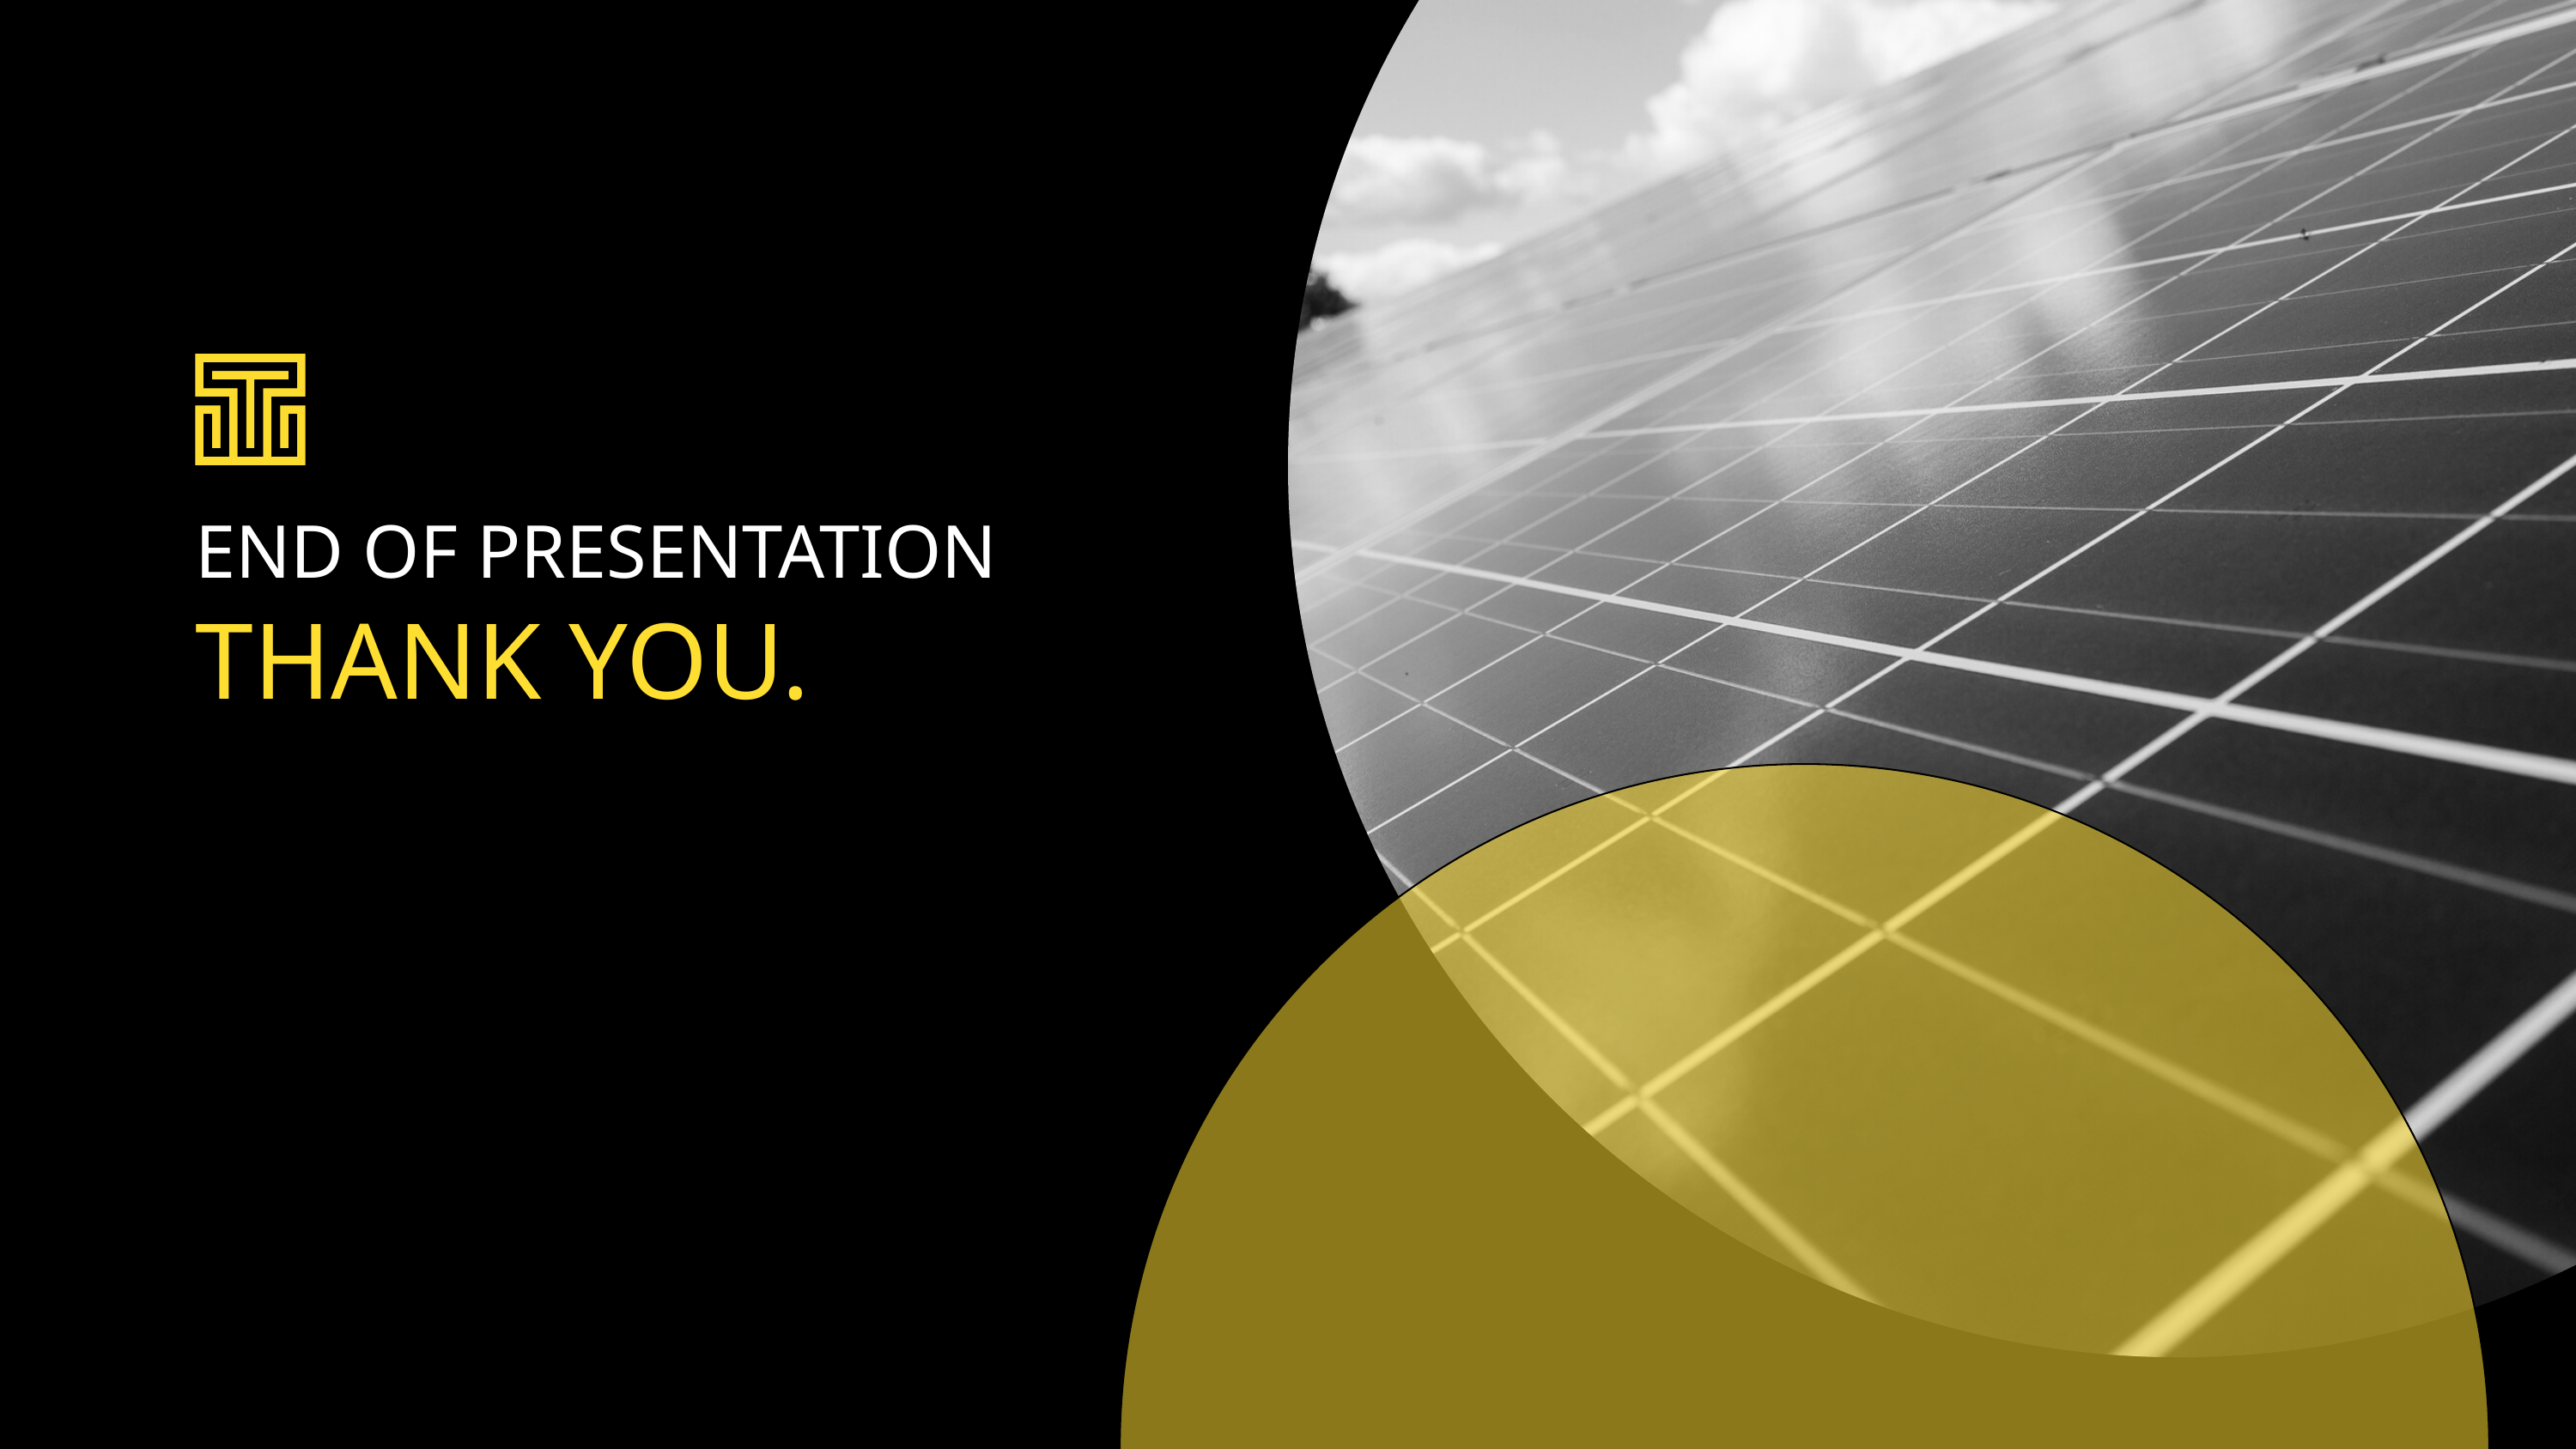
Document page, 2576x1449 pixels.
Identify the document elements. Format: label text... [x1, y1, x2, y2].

text_box THANK YOU. [195, 593, 1033, 720]
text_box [1287, 0, 2576, 1358]
text_box END OF PRESENTATION [195, 490, 1143, 593]
text_box [195, 354, 306, 465]
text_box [1119, 763, 2490, 1449]
